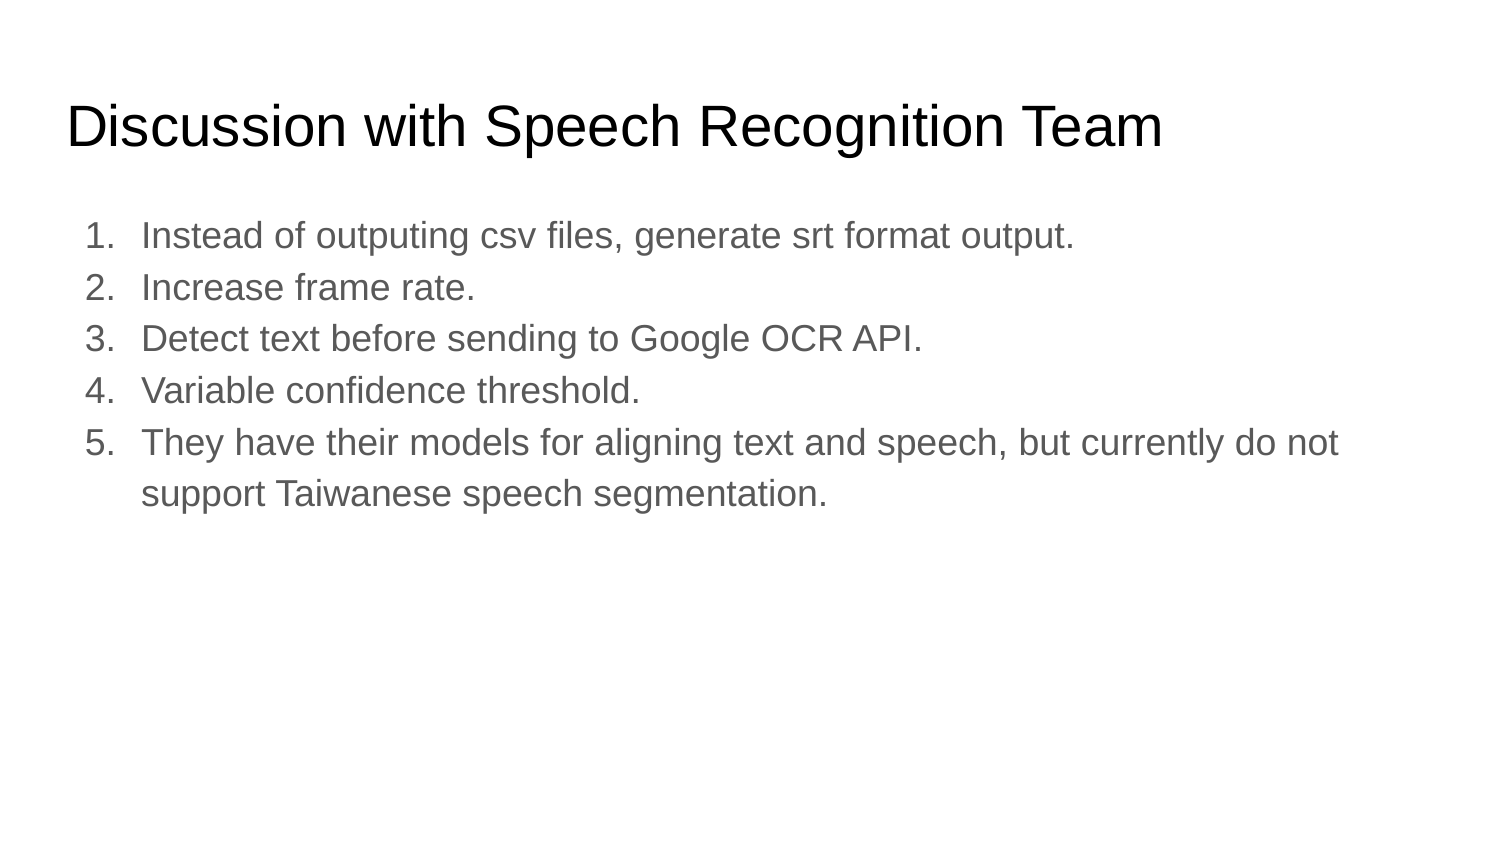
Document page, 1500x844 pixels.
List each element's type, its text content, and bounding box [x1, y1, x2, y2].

title Discussion with Speech Recognition Team [51, 72, 1449, 167]
list Instead of outputing csv files, generate srt format output. Increase frame rate. Detect text before sending to Google OCR API. Variable confidence threshold. They have their models for aligning text and speech, but currently do not support Taiwanese speech segmentation. [51, 189, 1449, 750]
